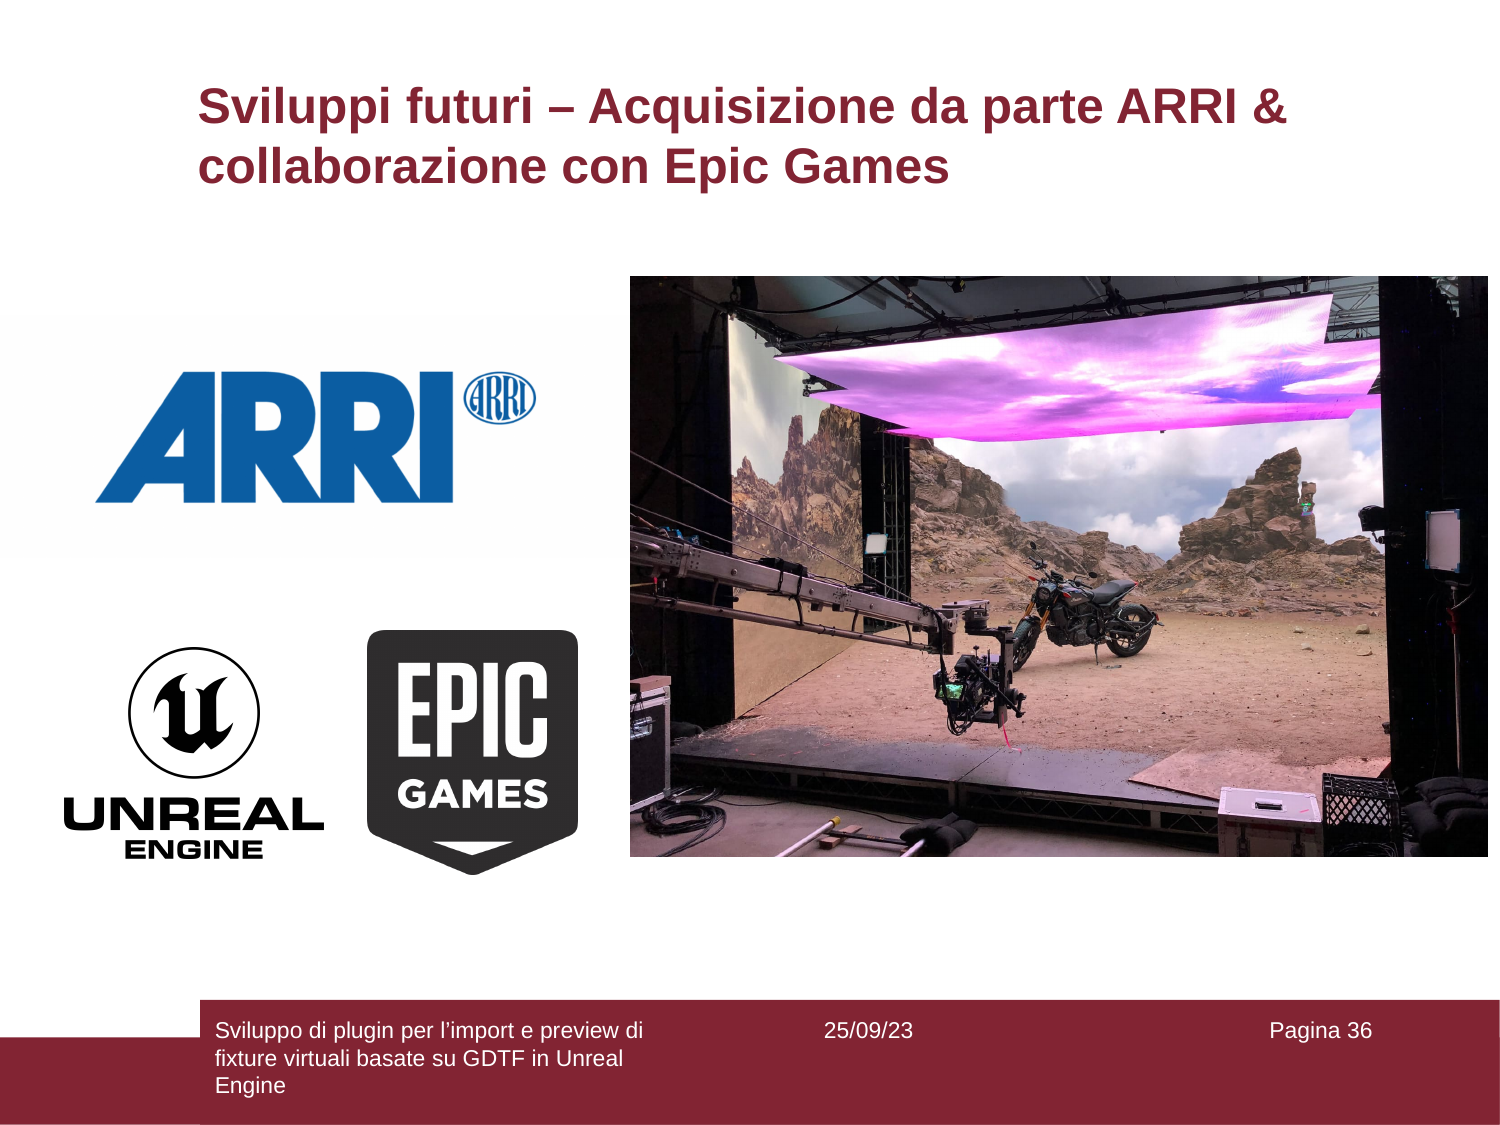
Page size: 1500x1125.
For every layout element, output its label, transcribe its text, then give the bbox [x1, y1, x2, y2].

picture [367, 630, 578, 875]
text_box Pagina 36 [1074, 1008, 1388, 1084]
picture [64, 647, 324, 859]
text_box 25/09/23 [712, 1008, 1025, 1084]
text_box Sviluppi futuri – Acquisizione da parte ARRI & collaborazione con Epic Games [183, 66, 1400, 197]
picture [0, 276, 1488, 857]
text_box Sviluppo di plugin per l’import e preview di fixture virtuali basate su GDTF in Unreal Engine [200, 1008, 675, 1106]
text_box [320, 103, 351, 141]
